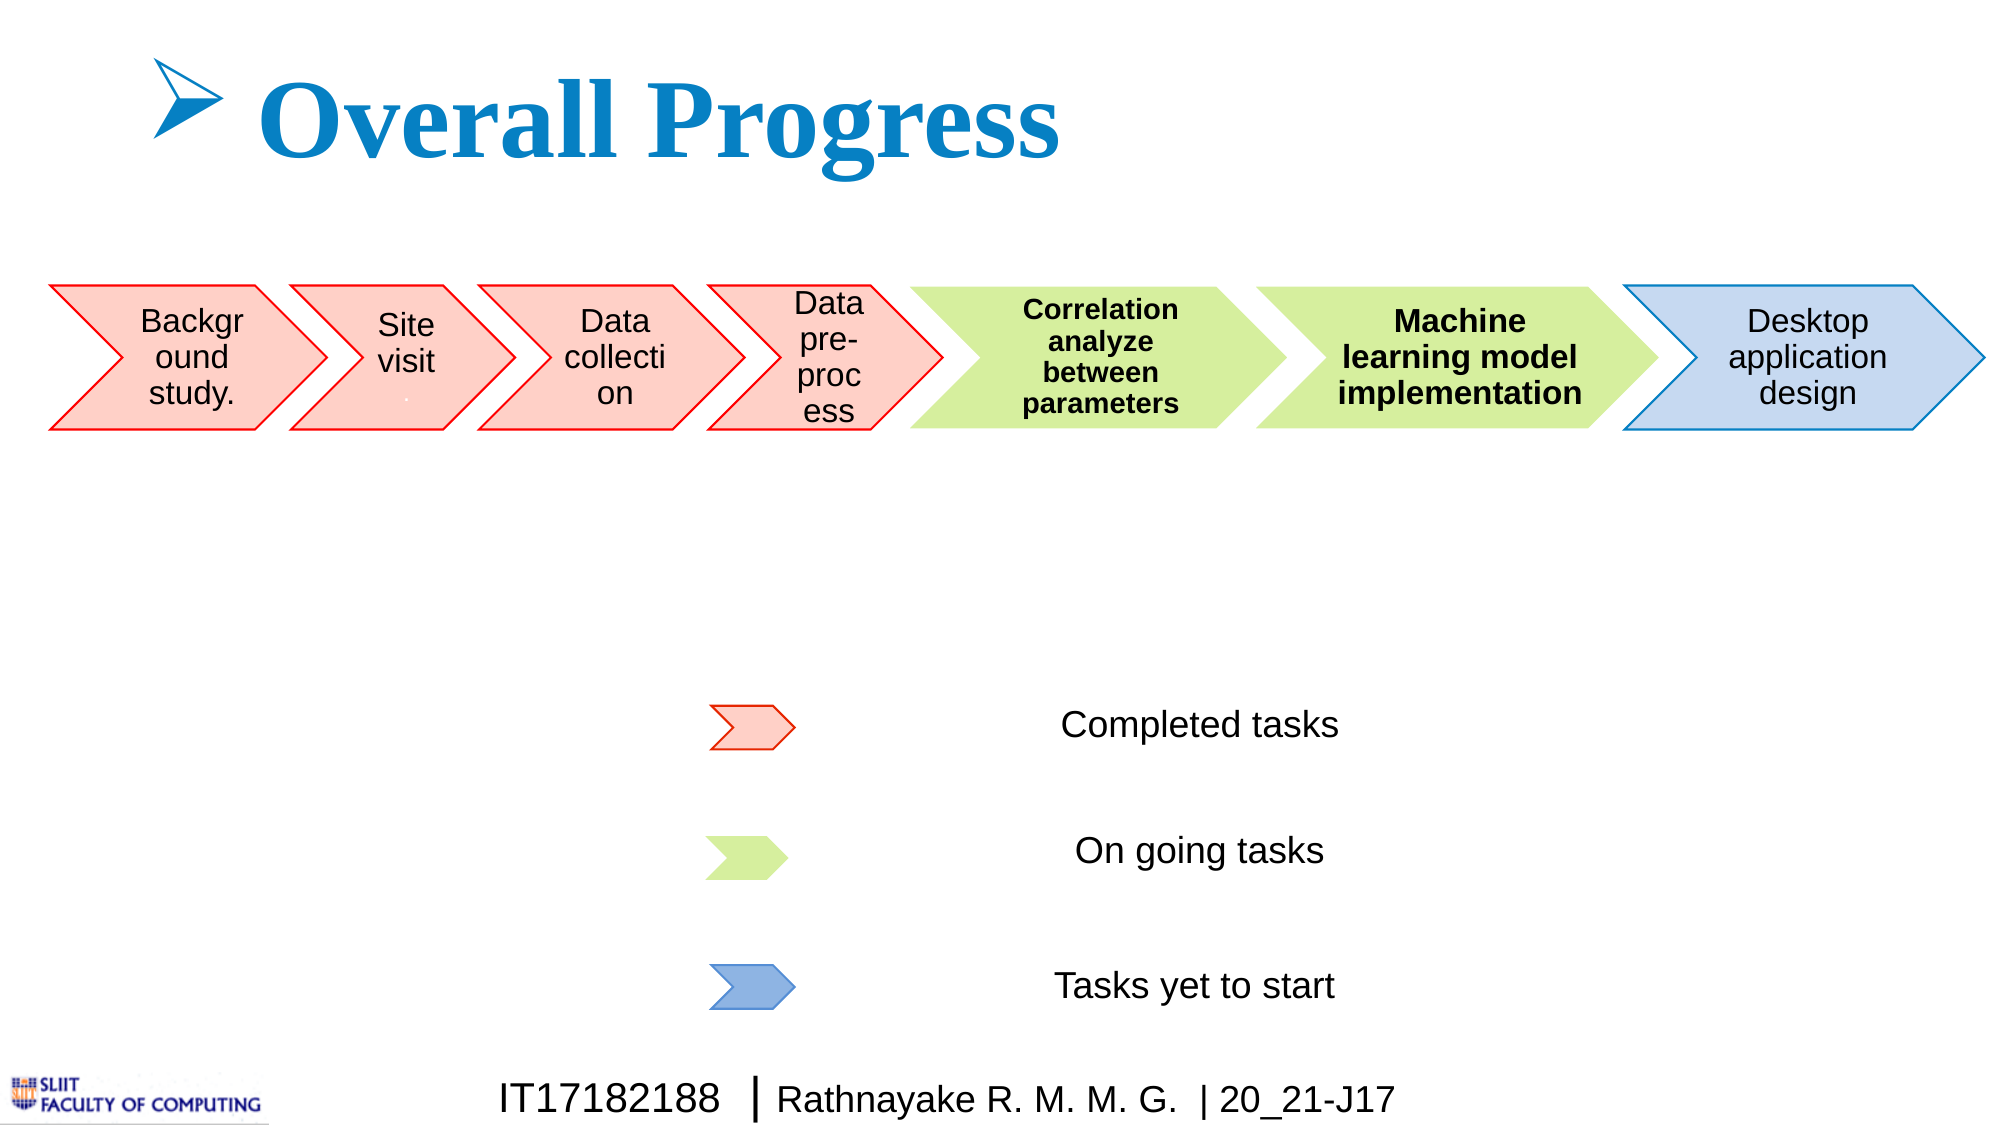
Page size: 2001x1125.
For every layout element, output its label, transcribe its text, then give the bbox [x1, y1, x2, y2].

picture [0, 1072, 269, 1125]
text_box [702, 835, 791, 881]
text_box Tasks yet to start [893, 934, 1507, 1033]
text_box IT17182188 | Rathnayake R. M. M. G. | 20_21-J17 [483, 1062, 1646, 1125]
text_box Completed tasks [893, 684, 1507, 772]
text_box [49, 31, 1986, 684]
text_box [708, 964, 797, 1010]
text_box [708, 704, 797, 751]
text_box On going tasks [893, 799, 1507, 897]
